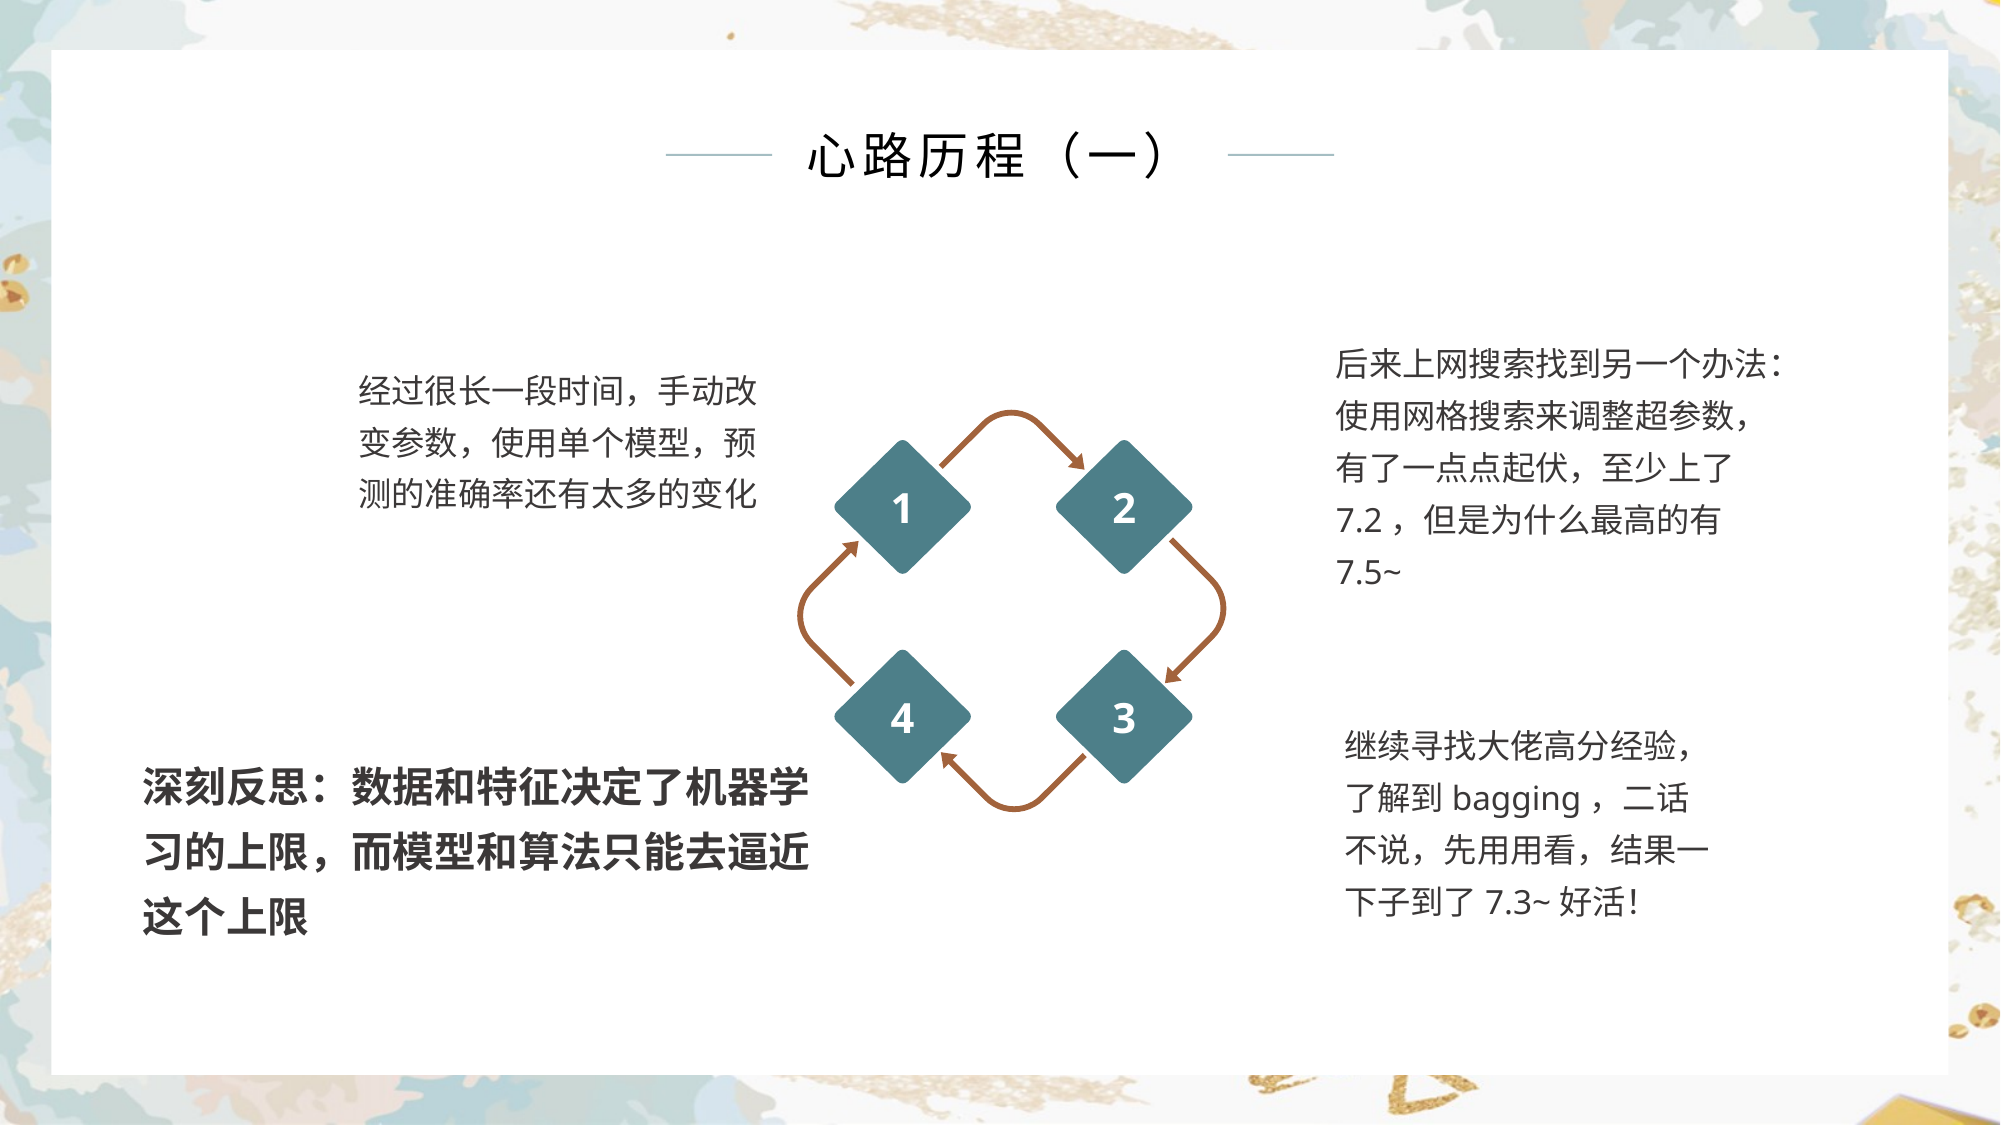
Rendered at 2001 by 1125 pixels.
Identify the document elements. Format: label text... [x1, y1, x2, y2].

text_box 继续寻找大佬高分经验，了解到bagging，二话不说，先用用看，结果一下子到了7.3~好活！ [1329, 706, 1729, 929]
text_box 1 [832, 438, 973, 576]
text_box 经过很长一段时间，手动改变参数，使用单个模型，预测的准确率还有太多的变化 [312, 350, 773, 521]
text_box 4 [832, 648, 973, 786]
text_box [795, 539, 861, 689]
text_box [1163, 535, 1228, 686]
text_box 深刻反思：数据和特征决定了机器学习的上限，而模型和算法只能去逼近这个上限 [127, 738, 835, 949]
text_box 2 [1054, 438, 1195, 576]
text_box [665, 116, 1335, 193]
text_box [50, 49, 1949, 1076]
picture [0, 0, 2001, 1125]
text_box [938, 750, 1089, 814]
text_box 3 [1054, 648, 1195, 786]
text_box 后来上网搜索找到另一个办法：使用网格搜索来调整超参数，有了一点点起伏，至少上了7.2，但是为什么最高的有7.5~ [1321, 324, 1812, 599]
text_box [936, 408, 1087, 472]
